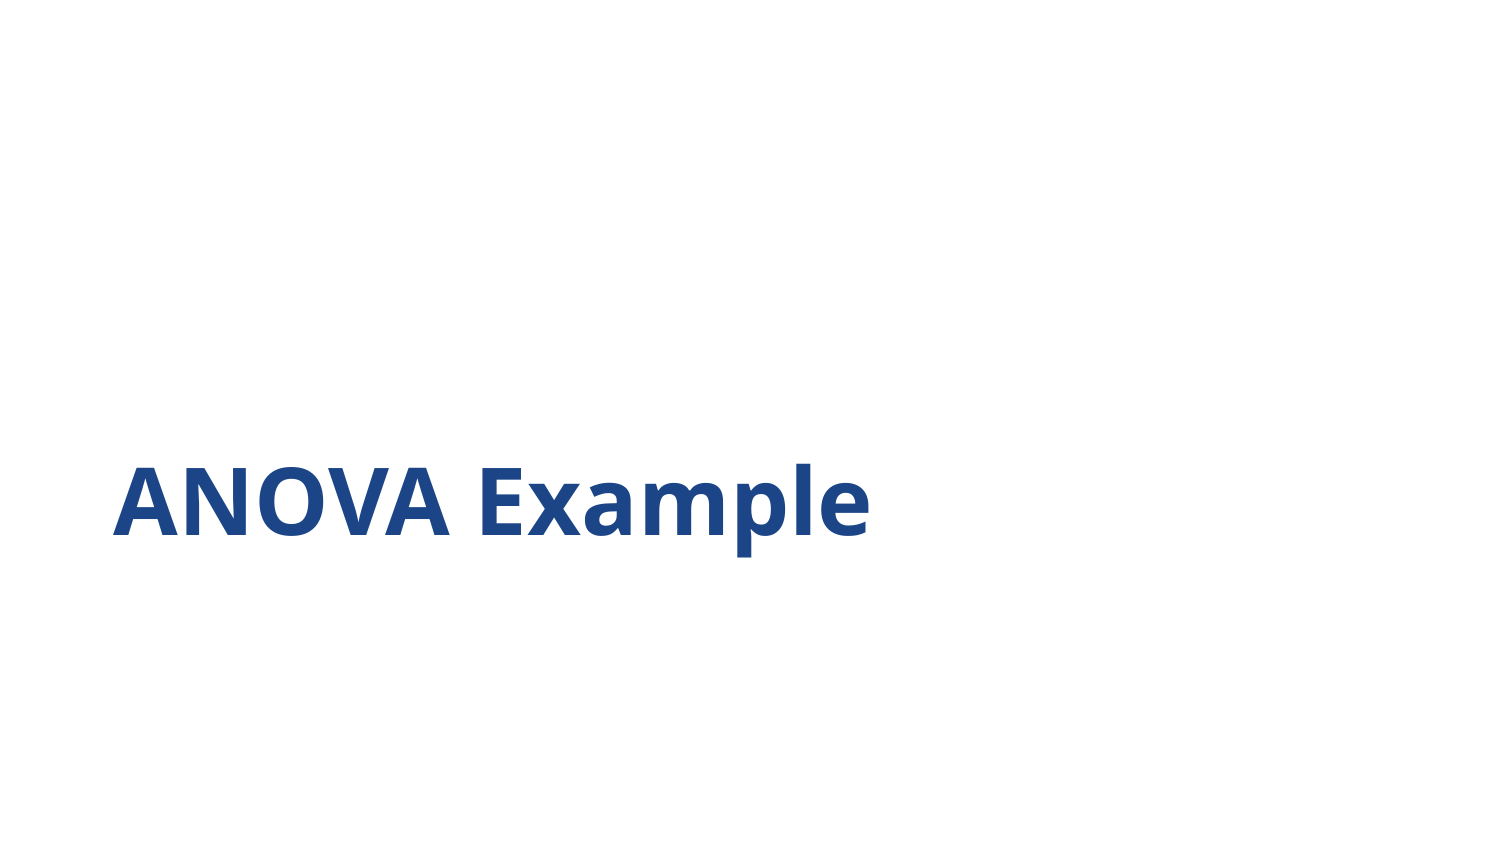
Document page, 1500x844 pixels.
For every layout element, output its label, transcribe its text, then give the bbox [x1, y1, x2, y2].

title ANOVA Example [102, 210, 1397, 562]
